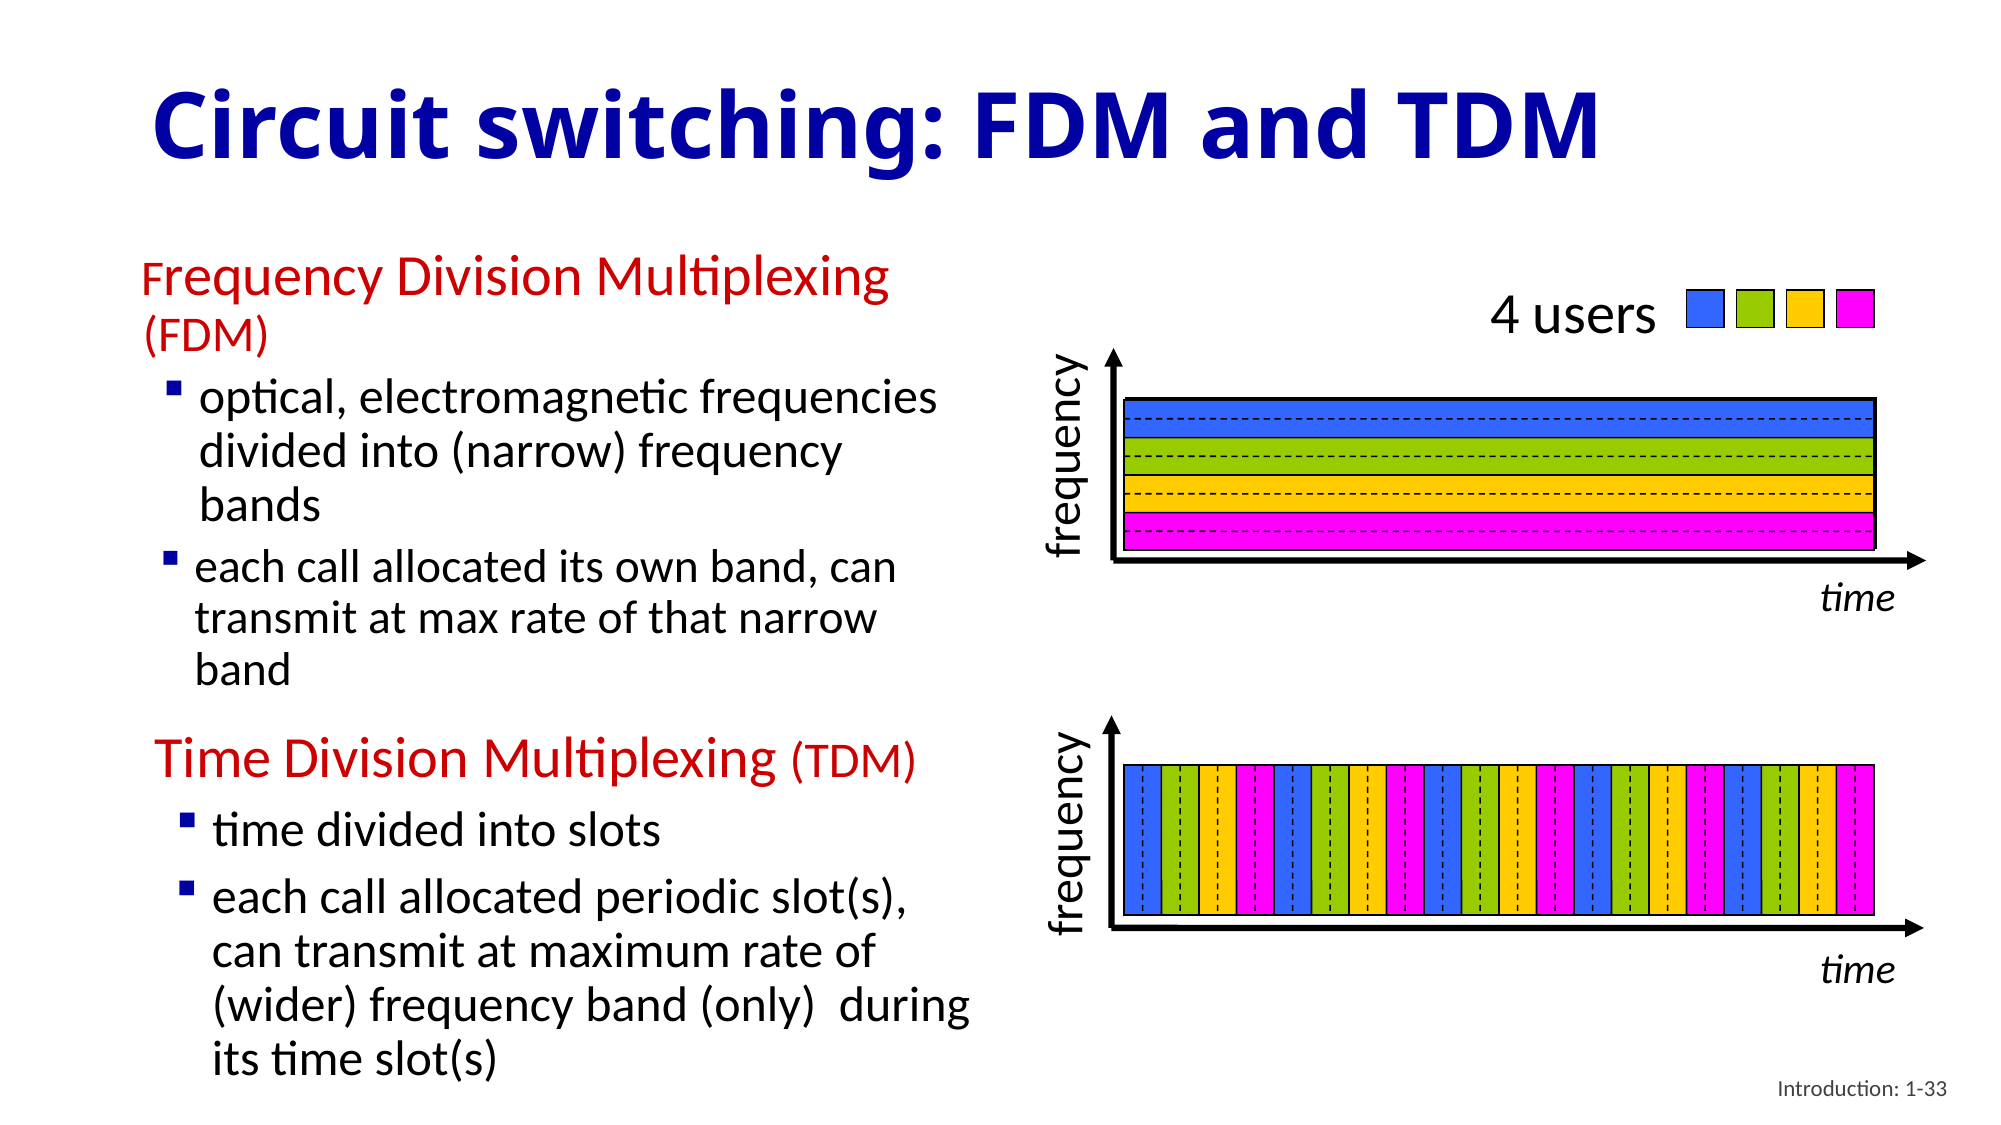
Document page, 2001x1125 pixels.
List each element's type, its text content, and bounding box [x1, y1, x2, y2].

text_box each call allocated its own band, can transmit at max rate of that narrow band [124, 533, 988, 705]
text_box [1024, 715, 1924, 1001]
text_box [1473, 267, 1874, 354]
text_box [1856, 765, 1874, 916]
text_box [1123, 418, 1874, 532]
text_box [1142, 765, 1856, 916]
title Circuit switching: FDM and TDM [135, 55, 1861, 202]
slide_number Introduction: 1-33 [1512, 1056, 1963, 1117]
list Frequency Division Multiplexing (FDM) optical, electromagnetic frequencies divided into (narrow) frequency bands [126, 237, 990, 563]
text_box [1022, 337, 1926, 629]
text_box Time Division Multiplexing (TDM) time divided into slots [139, 720, 1006, 1125]
text_box each call allocated periodic slot(s), can transmit at maximum rate of (wider) frequency band (only) during its time slot(s) [139, 863, 1005, 1125]
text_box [1123, 765, 1142, 916]
